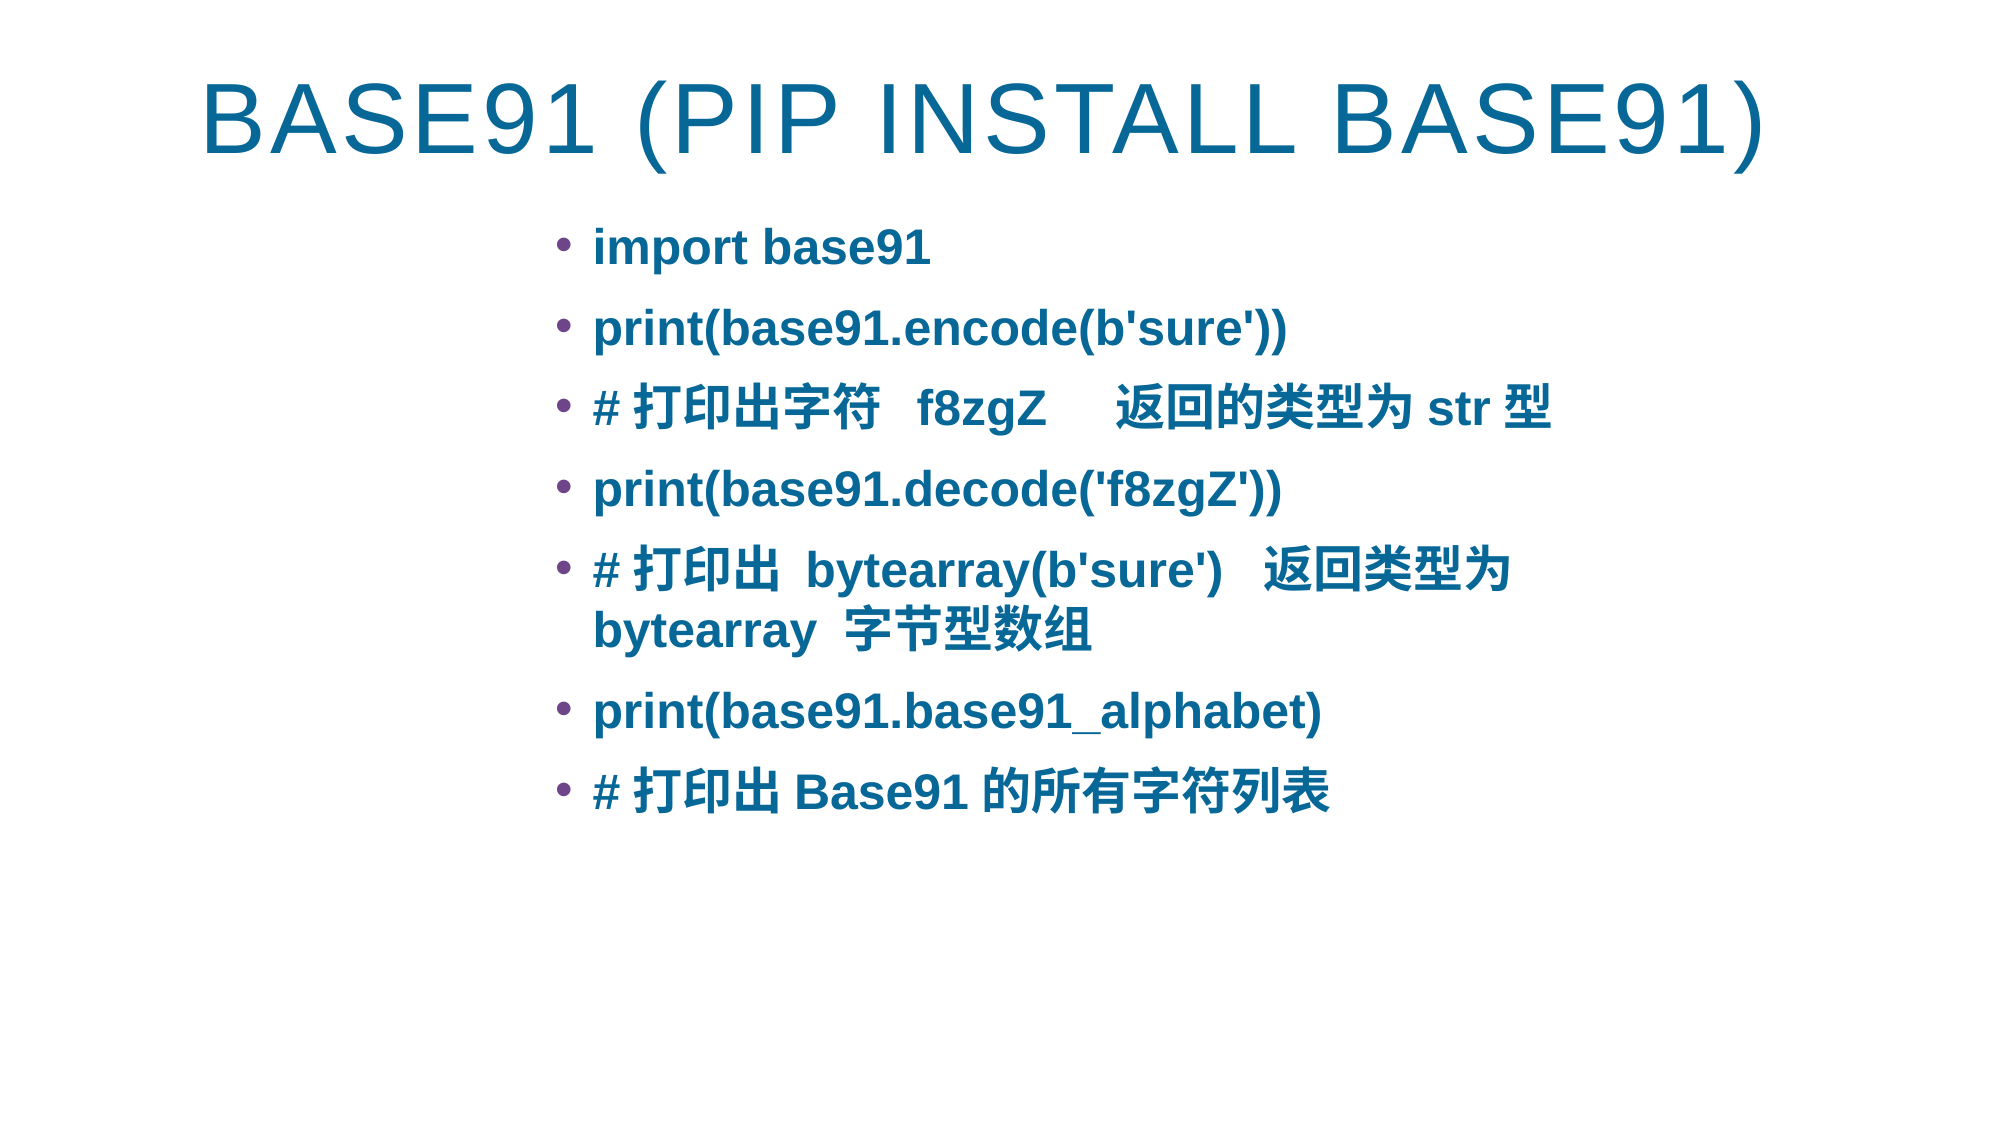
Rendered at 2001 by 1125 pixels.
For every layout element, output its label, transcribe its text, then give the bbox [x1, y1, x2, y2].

list import base91 print(base91.encode(b'sure')) #打印出字符 f8zgZ 返回的类型为str型 print(base91.decode('f8zgZ')) #打印出 bytearray(b'sure') 返回类型为bytearray 字节型数组 print(base91.base91_alphabet) #打印出Base91的所有字符列表 [540, 206, 1658, 1082]
title BASE91 (pip install base91) [137, 59, 1863, 278]
